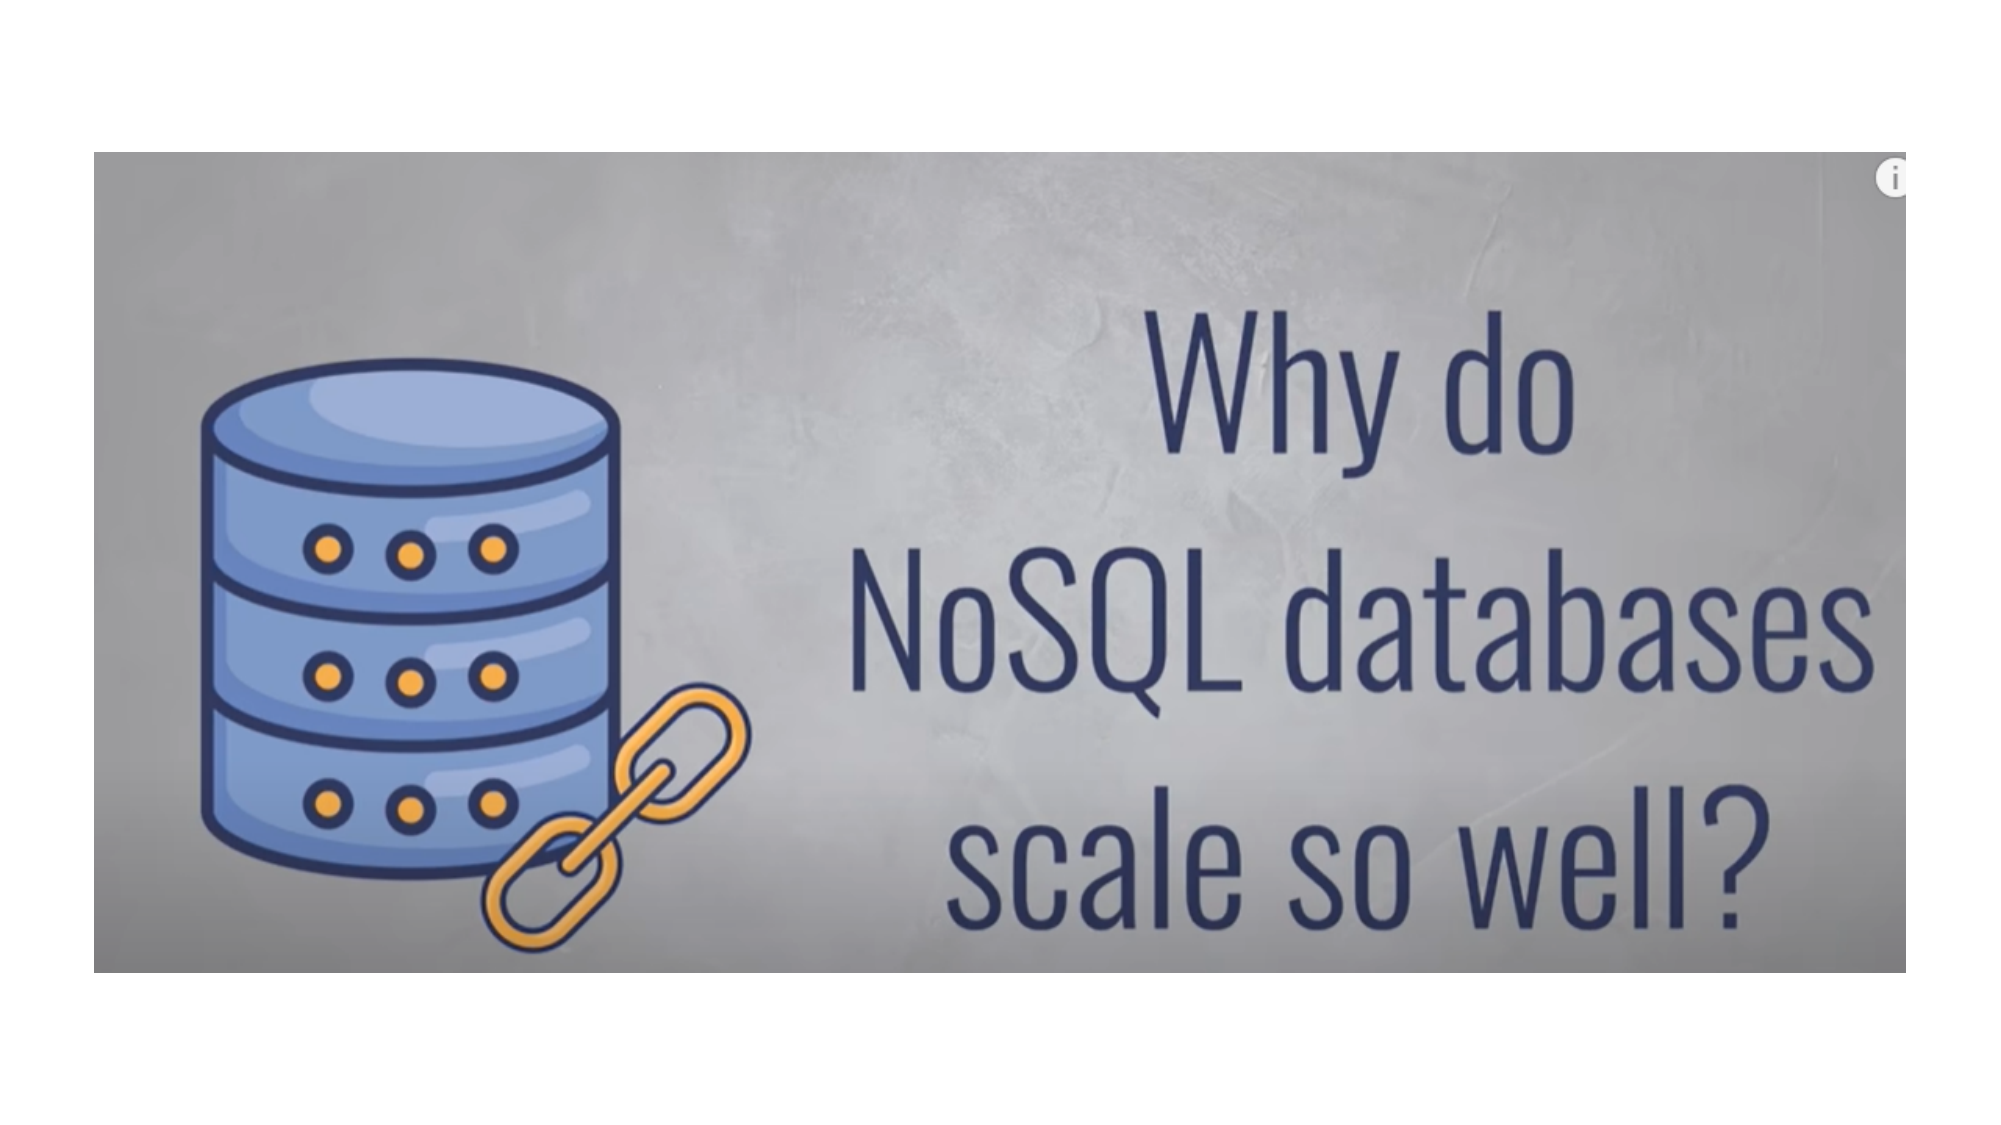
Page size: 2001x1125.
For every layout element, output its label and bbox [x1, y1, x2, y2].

picture [94, 152, 1906, 973]
